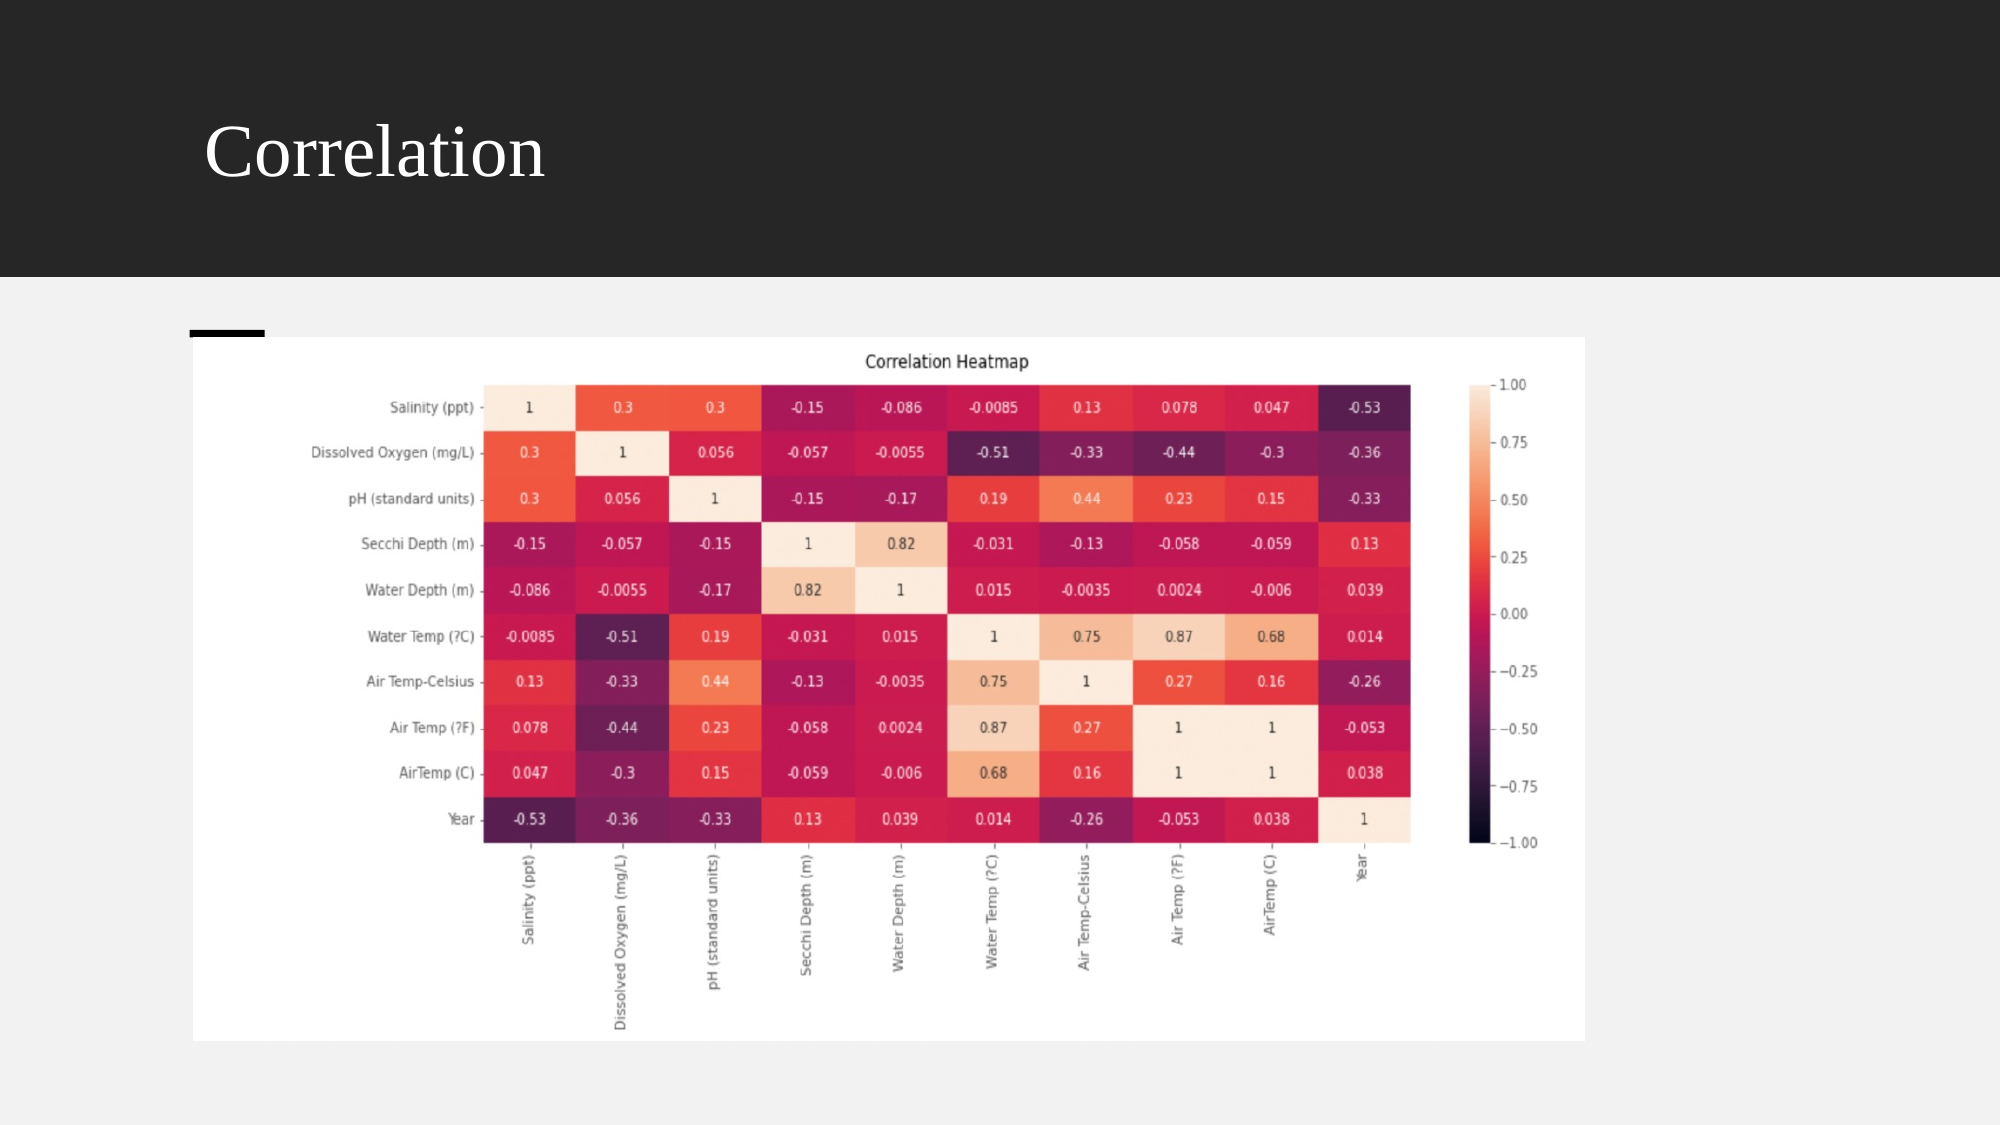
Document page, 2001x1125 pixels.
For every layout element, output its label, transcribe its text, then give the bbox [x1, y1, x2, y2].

text_box [0, 0, 2000, 276]
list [193, 337, 1585, 1041]
text_box [189, 329, 266, 338]
title Correlation [189, 104, 1812, 253]
text_box [0, 276, 2000, 1125]
